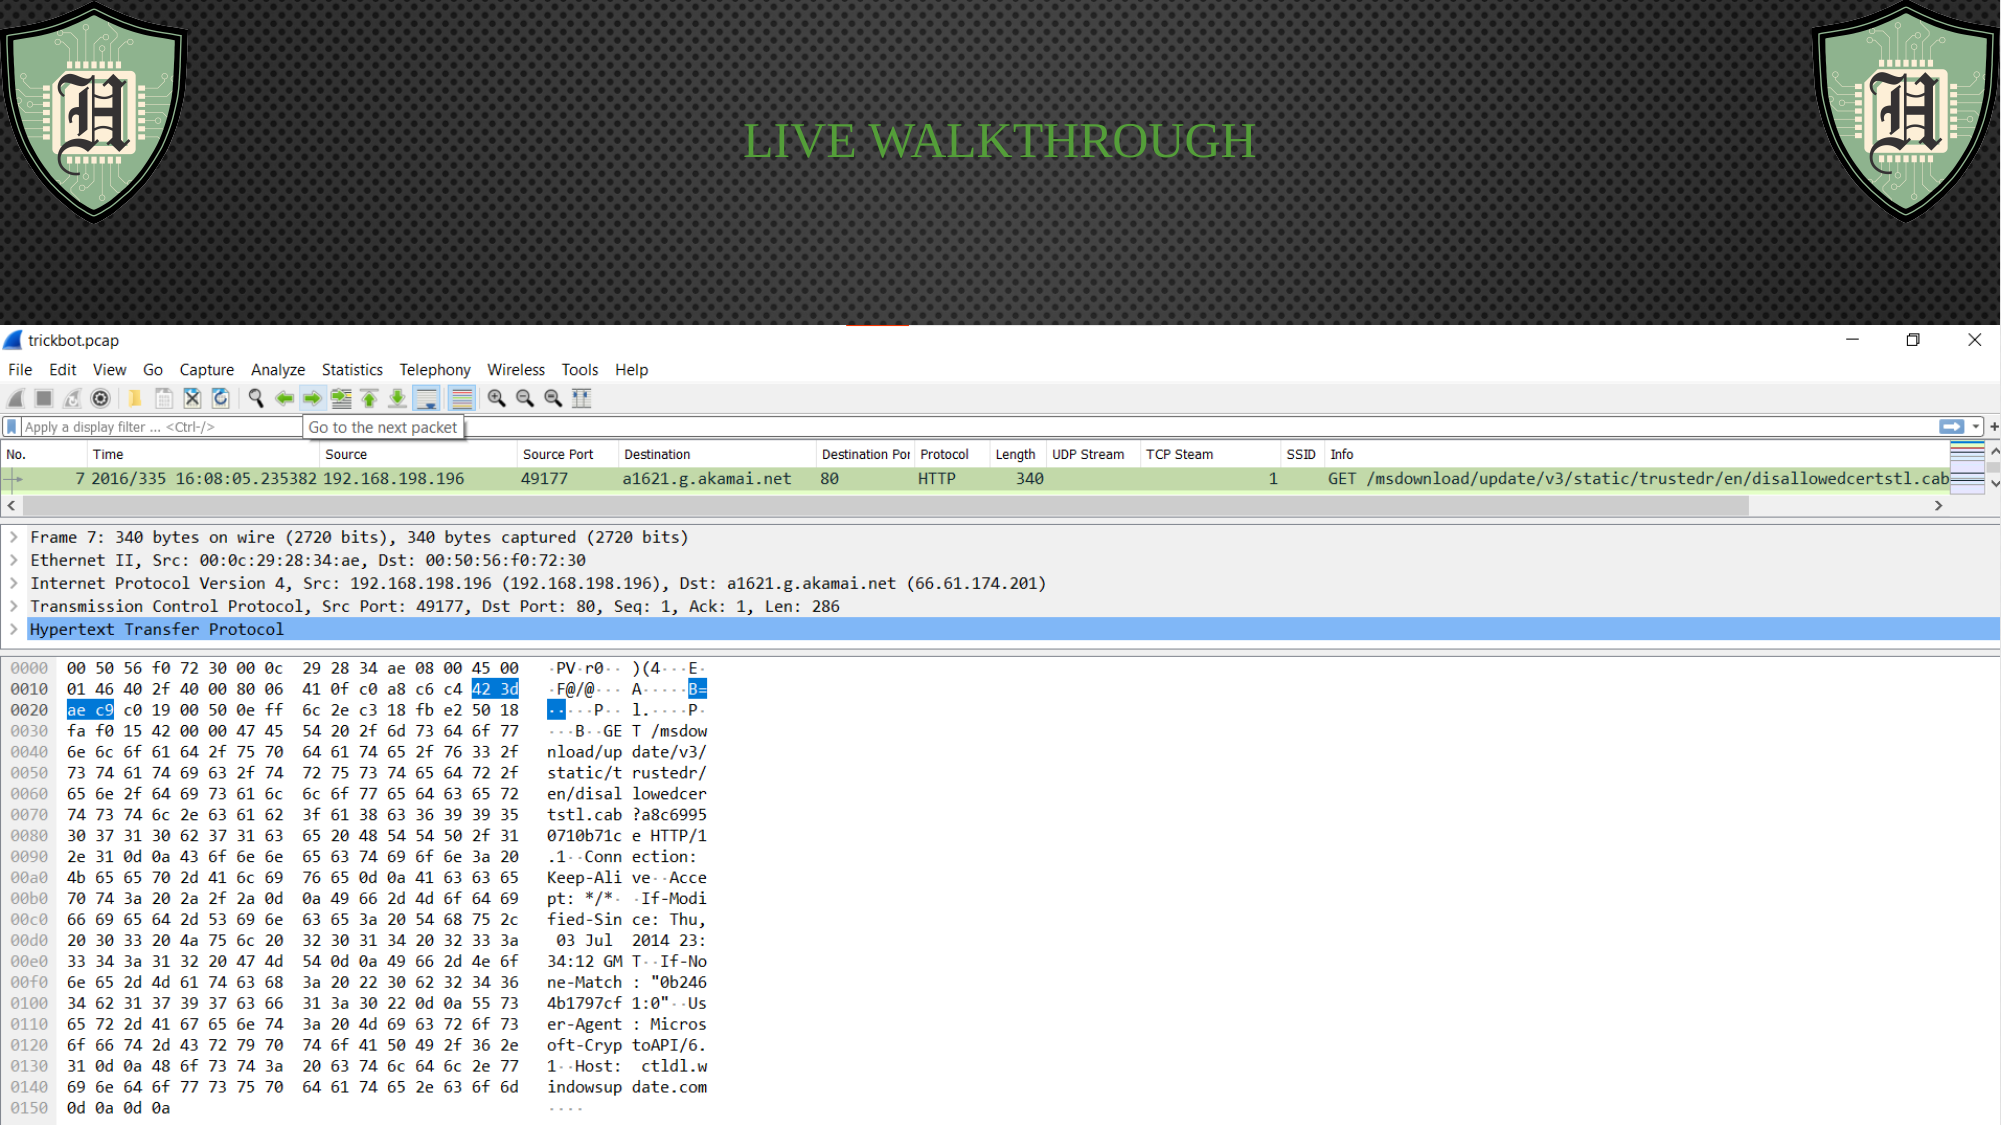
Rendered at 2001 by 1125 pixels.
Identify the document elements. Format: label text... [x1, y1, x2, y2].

picture [0, 1, 188, 224]
picture [1812, 0, 2000, 223]
title Live Walkthrough [187, 99, 1813, 175]
picture [0, 325, 2000, 1125]
